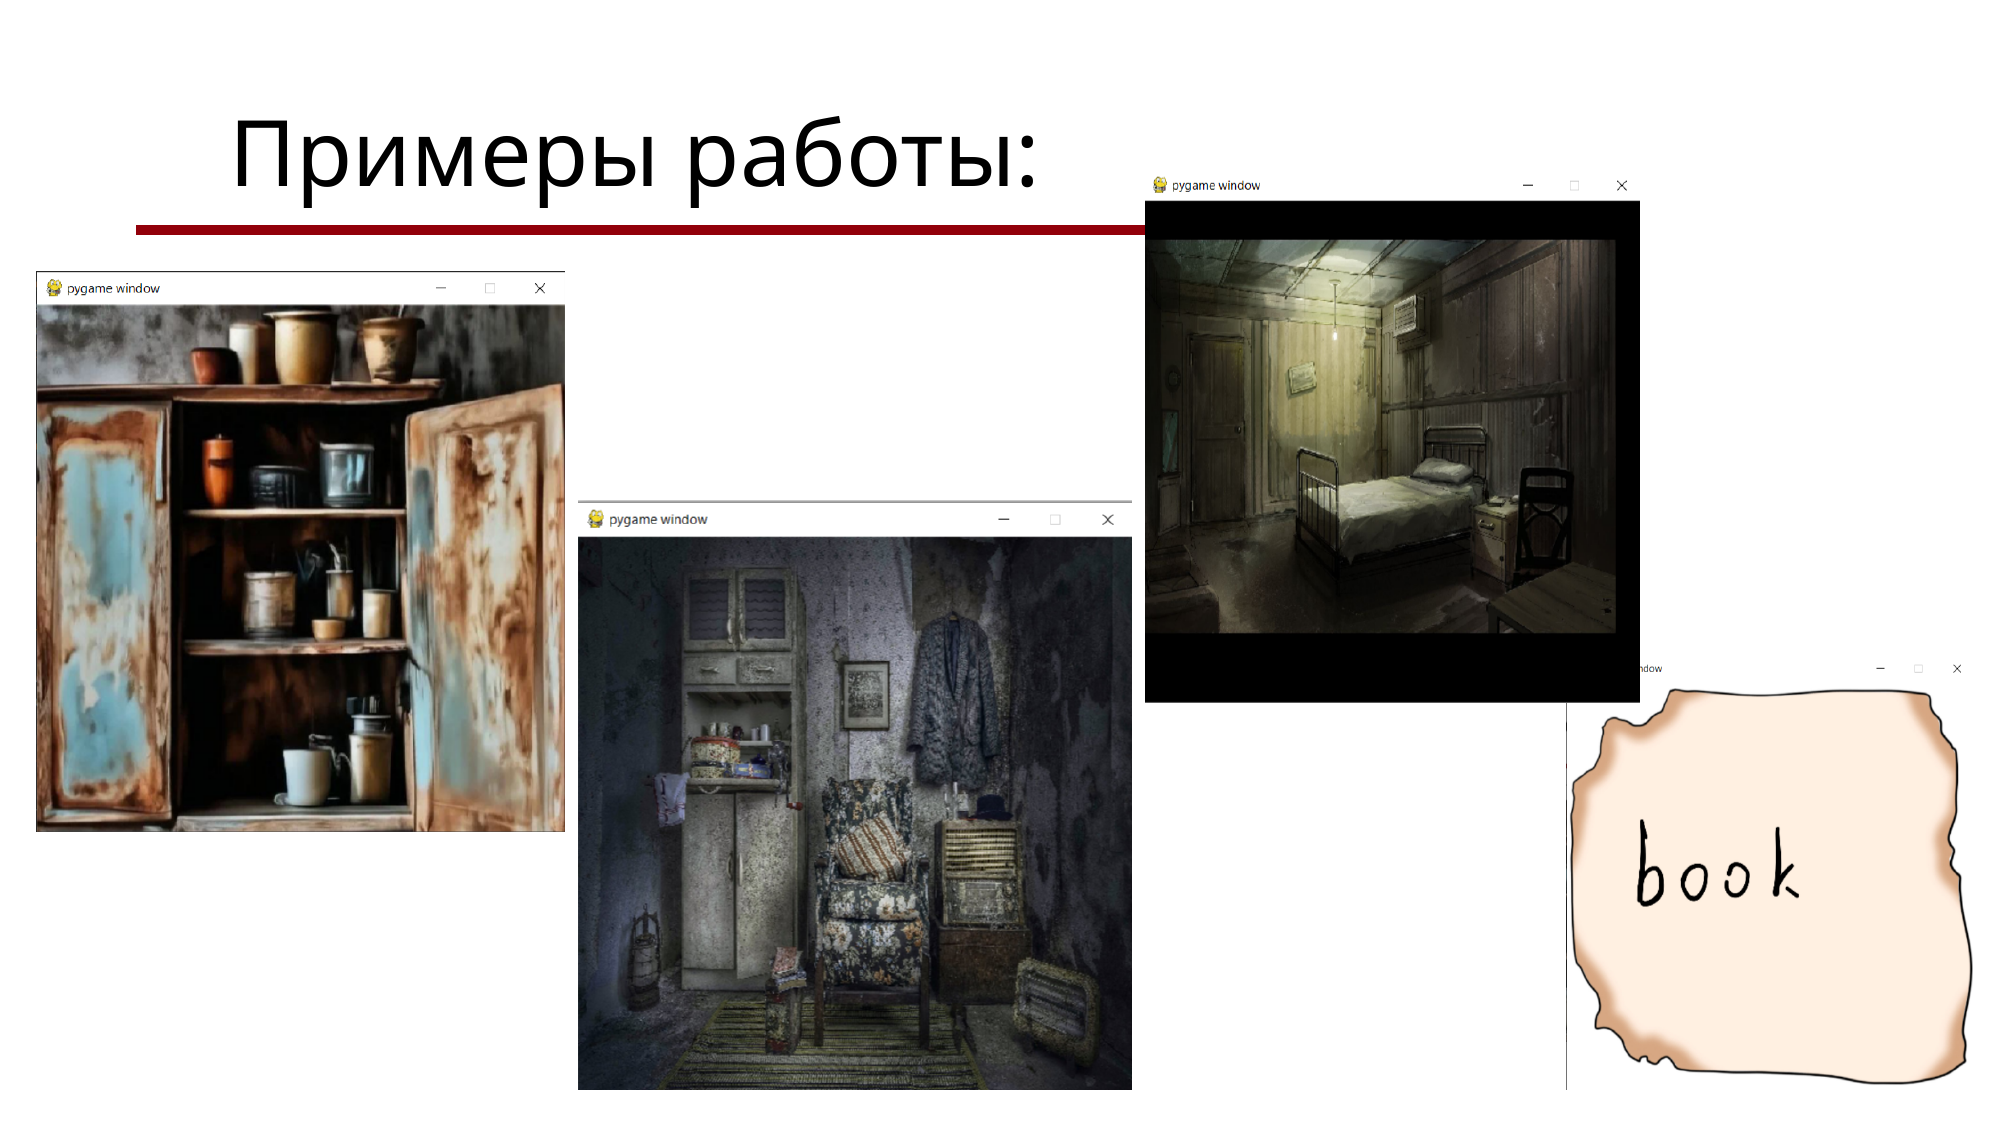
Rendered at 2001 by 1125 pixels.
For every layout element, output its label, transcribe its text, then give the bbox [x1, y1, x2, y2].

text_box Примеры работы: [214, 99, 1940, 318]
text_box [136, 225, 1145, 235]
picture [1145, 170, 1976, 1090]
picture [36, 271, 565, 833]
picture [578, 500, 1132, 1090]
